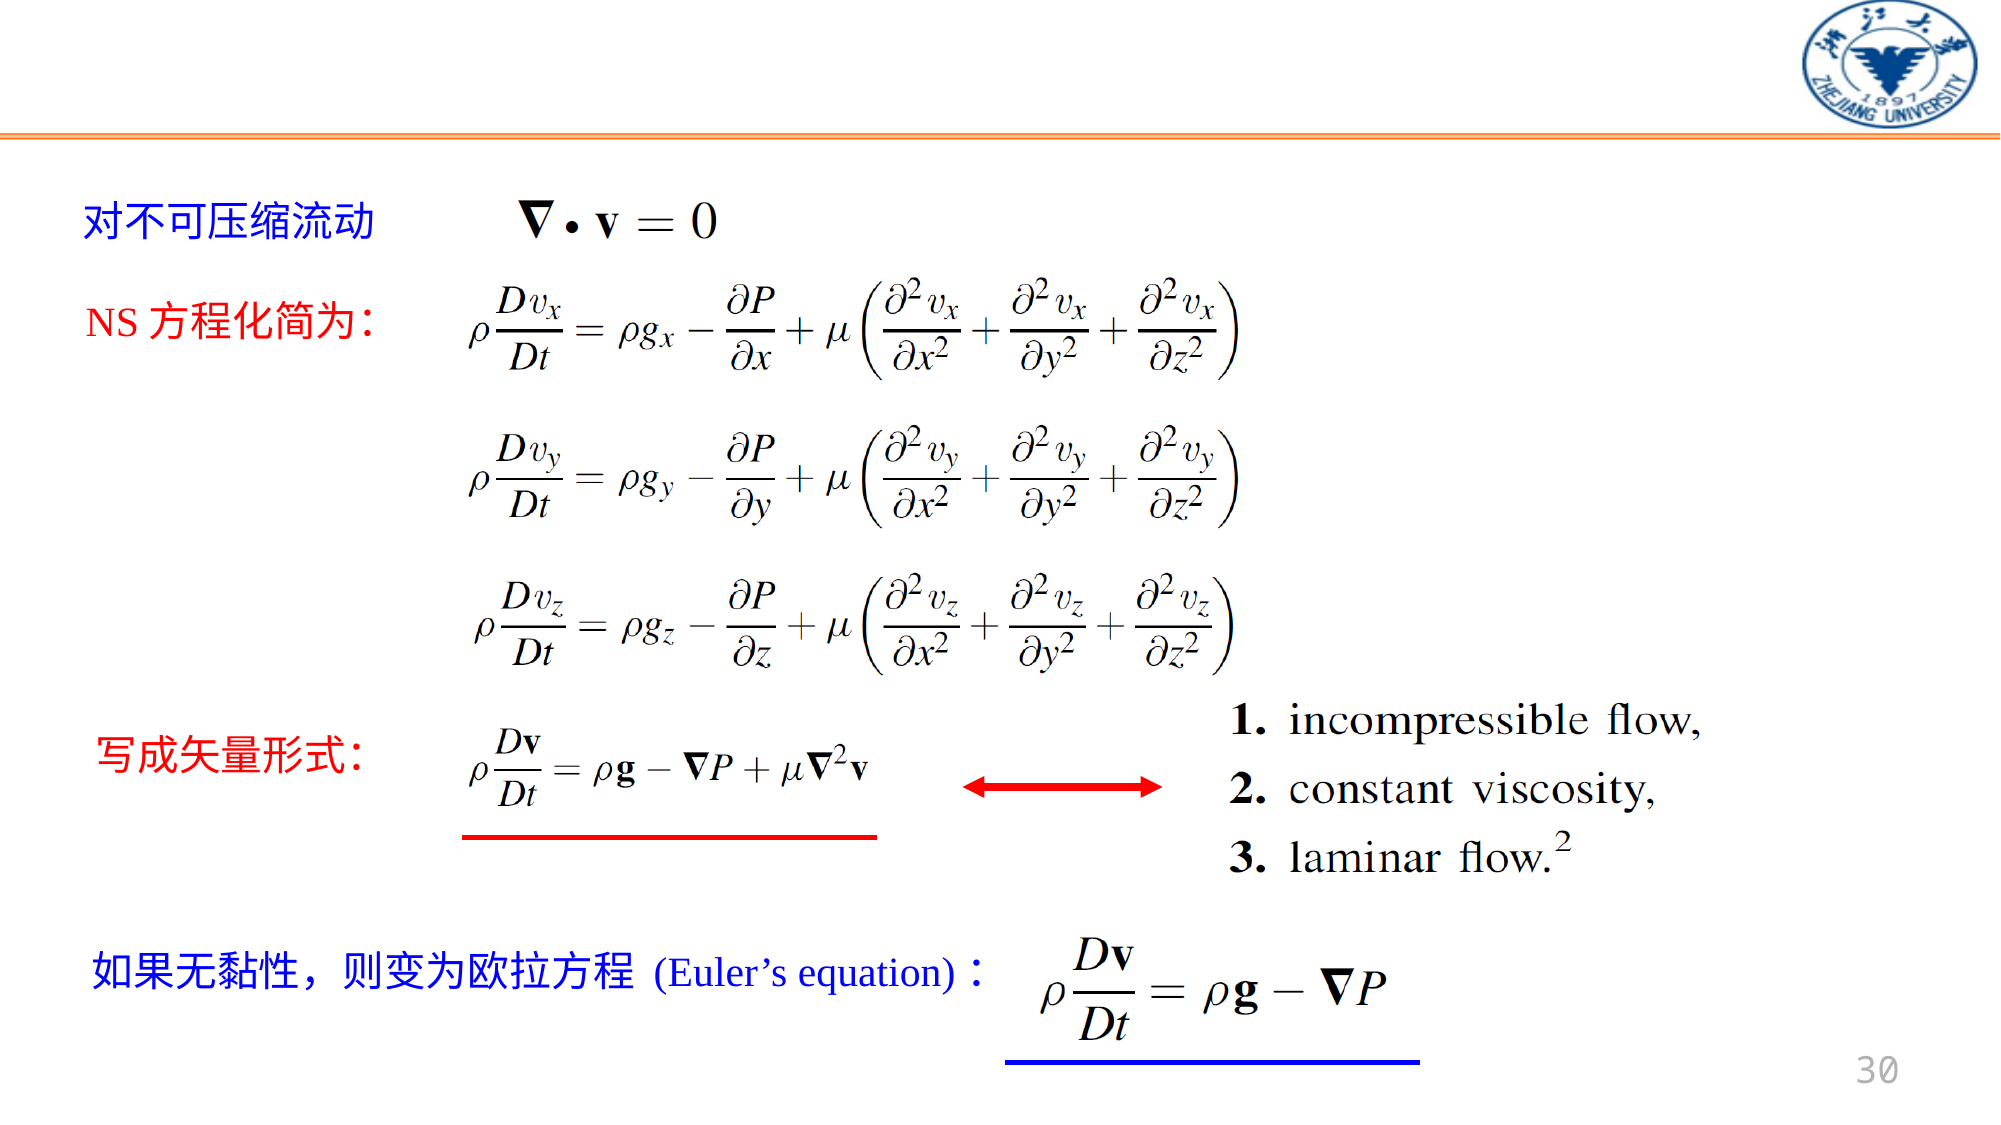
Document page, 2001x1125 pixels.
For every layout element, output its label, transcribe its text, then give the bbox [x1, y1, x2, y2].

text_box NS方程化简为： [70, 287, 415, 353]
text_box 对不可压缩流动 [67, 187, 390, 253]
text_box 写成矢量形式： [80, 721, 403, 787]
slide_number 30 [1440, 1046, 1900, 1092]
text_box 如果无黏性，则变为欧拉方程 (Euler’s equation)： [77, 937, 1023, 1003]
picture [0, 0, 2001, 1125]
